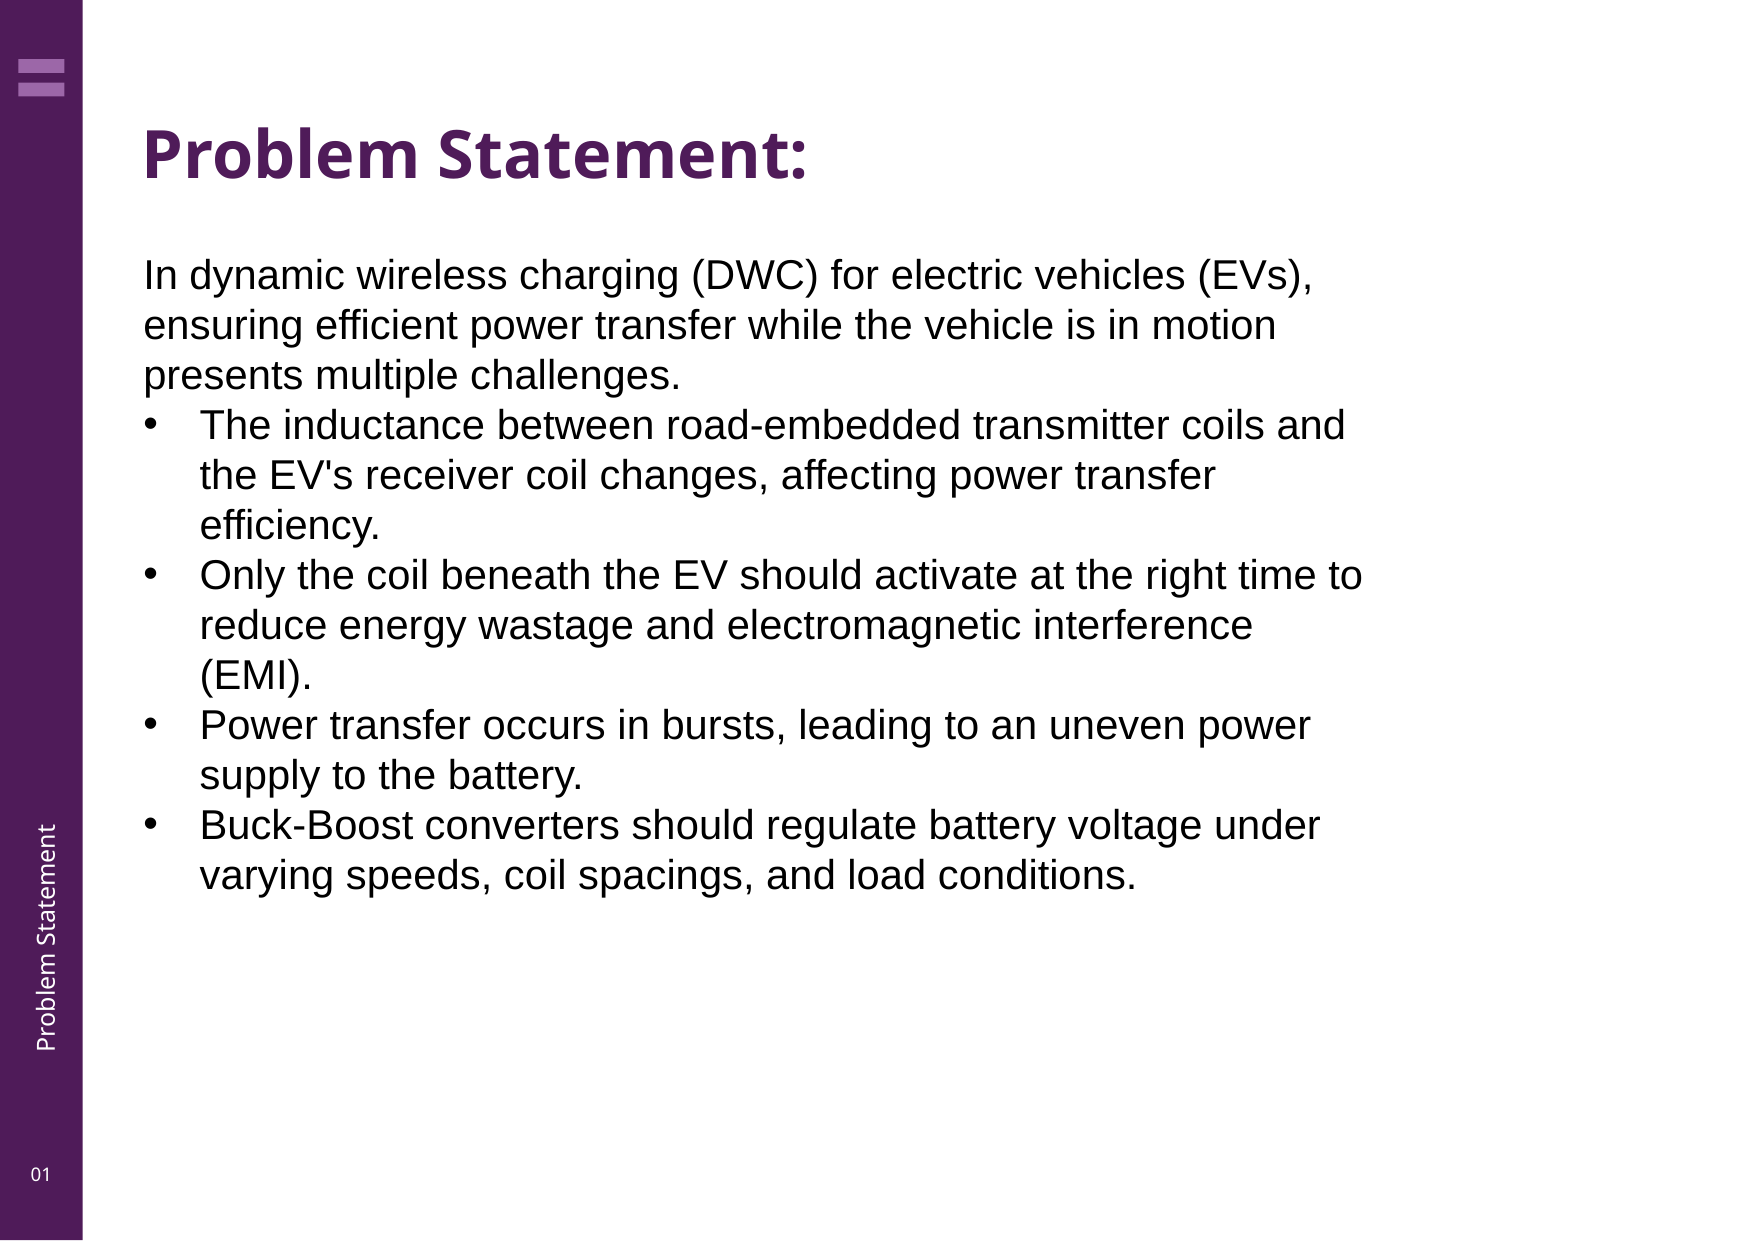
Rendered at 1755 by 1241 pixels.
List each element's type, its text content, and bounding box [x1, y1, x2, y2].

text_box In dynamic wireless charging (DWC) for electric vehicles (EVs), ensuring efficient power transfer while the vehicle is in motion presents multiple challenges. The inductance between road-embedded transmitter coils and the EV's receiver coil changes, affecting power transfer efficiency. Only the coil beneath the EV should activate at the right time to reduce energy wastage and electromagnetic interference (EMI). Power transfer occurs in bursts, leading to an uneven power supply to the battery. Buck-Boost converters should regulate battery voltage under varying speeds, coil spacings, and load conditions. [110, 232, 1393, 1207]
text_box [0, 0, 83, 1241]
text_box [18, 59, 65, 73]
text_box Problem Statement [27, 736, 60, 1053]
text_box [18, 82, 65, 97]
text_box 01 [28, 1160, 55, 1185]
text_box Problem Statement: [126, 96, 1344, 207]
